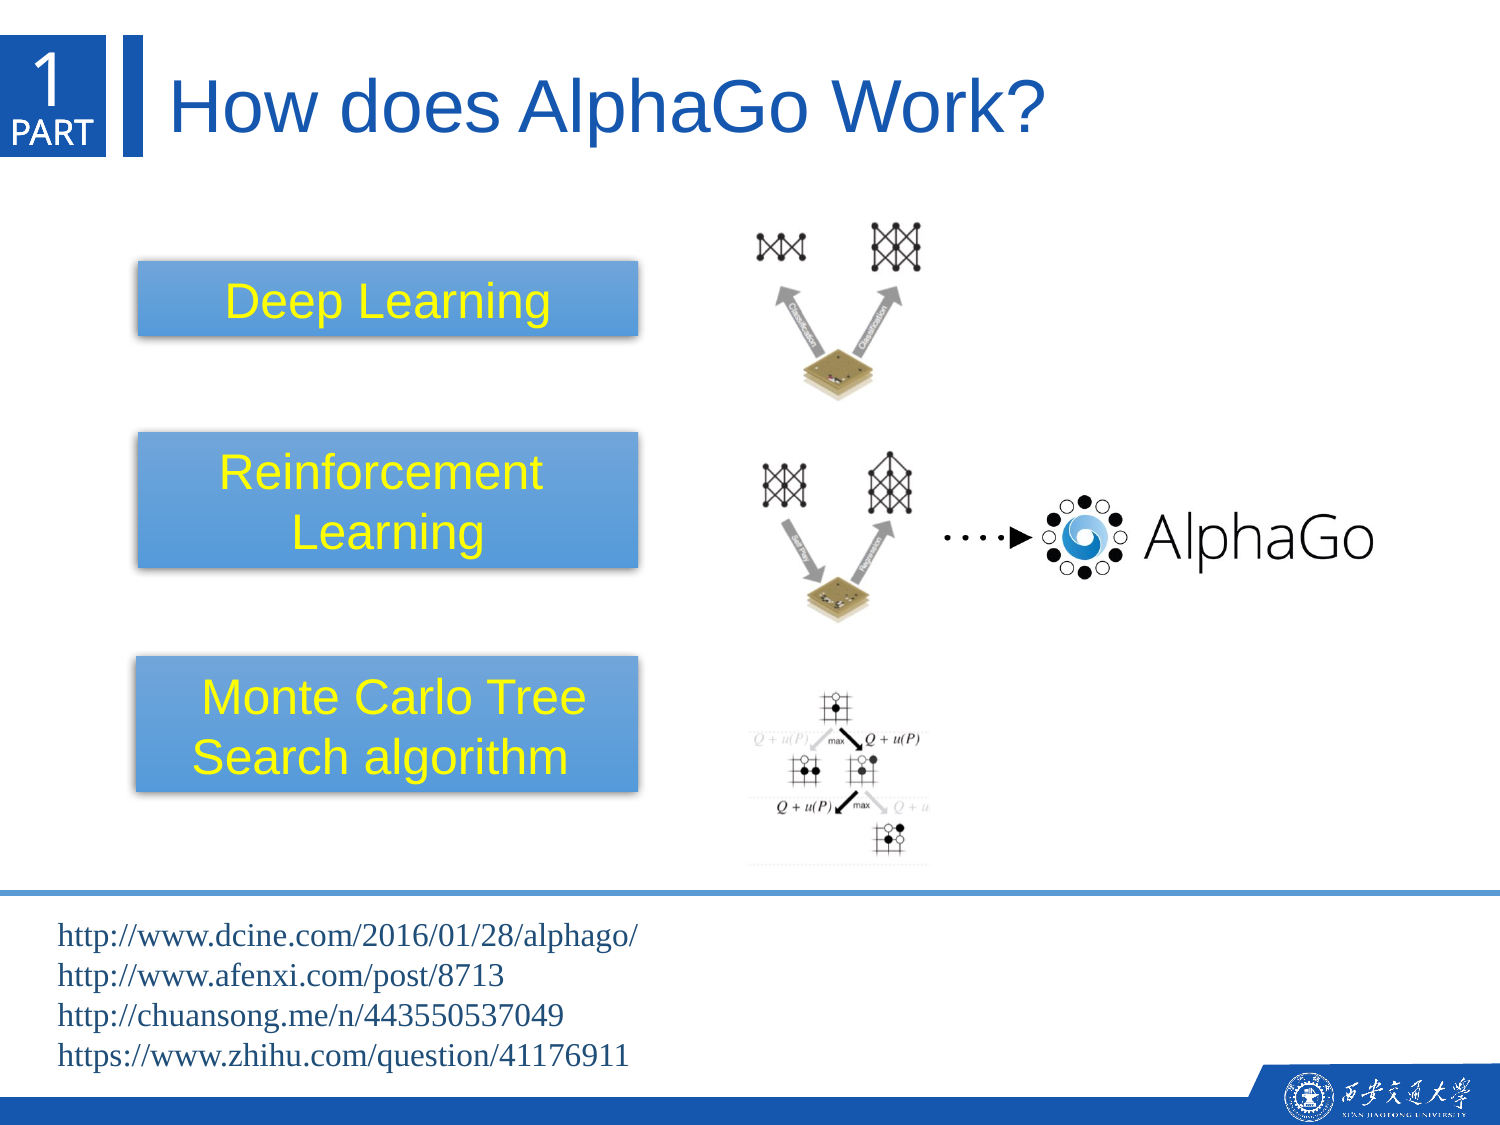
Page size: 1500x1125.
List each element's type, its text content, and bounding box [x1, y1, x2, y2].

text_box http://www.dcine.com/2016/01/28/alphago/ http://www.afenxi.com/post/8713 http://chuansong.me/n/443550537049 https://www.zhihu.com/question/41176911 [42, 905, 1284, 1080]
text_box [0, 34, 107, 158]
text_box 1 [14, 23, 87, 109]
text_box PART [9, 109, 95, 153]
text_box Deep Learning [138, 261, 639, 336]
text_box How does AlphaGo Work? [154, 50, 1063, 156]
text_box Reinforcement Learning [138, 432, 639, 568]
text_box Monte Carlo Tree Search algorithm [136, 656, 639, 792]
text_box [122, 34, 144, 158]
picture [739, 180, 1400, 893]
